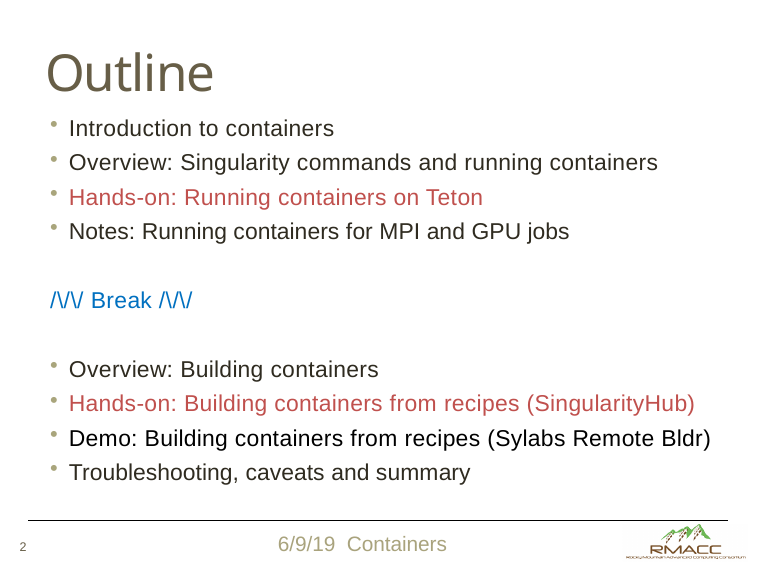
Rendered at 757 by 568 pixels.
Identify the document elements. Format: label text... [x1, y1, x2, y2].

text_box Introduction to containers Overview: Singularity commands and running containers Hands-on: Running containers on Teton Notes: Running containers for MPI and GPU jobs /\/\/ Break /\/\/ Overview: Building containers Hands-on: Building containers from recipes (SingularityHub) Demo: Building containers from recipes (Sylabs Remote Bldr) Troubleshooting, caveats and summary [49, 106, 729, 486]
slide_number 2 [15, 539, 37, 562]
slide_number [275, 530, 474, 556]
title Outline [44, 39, 241, 136]
picture [622, 524, 748, 563]
